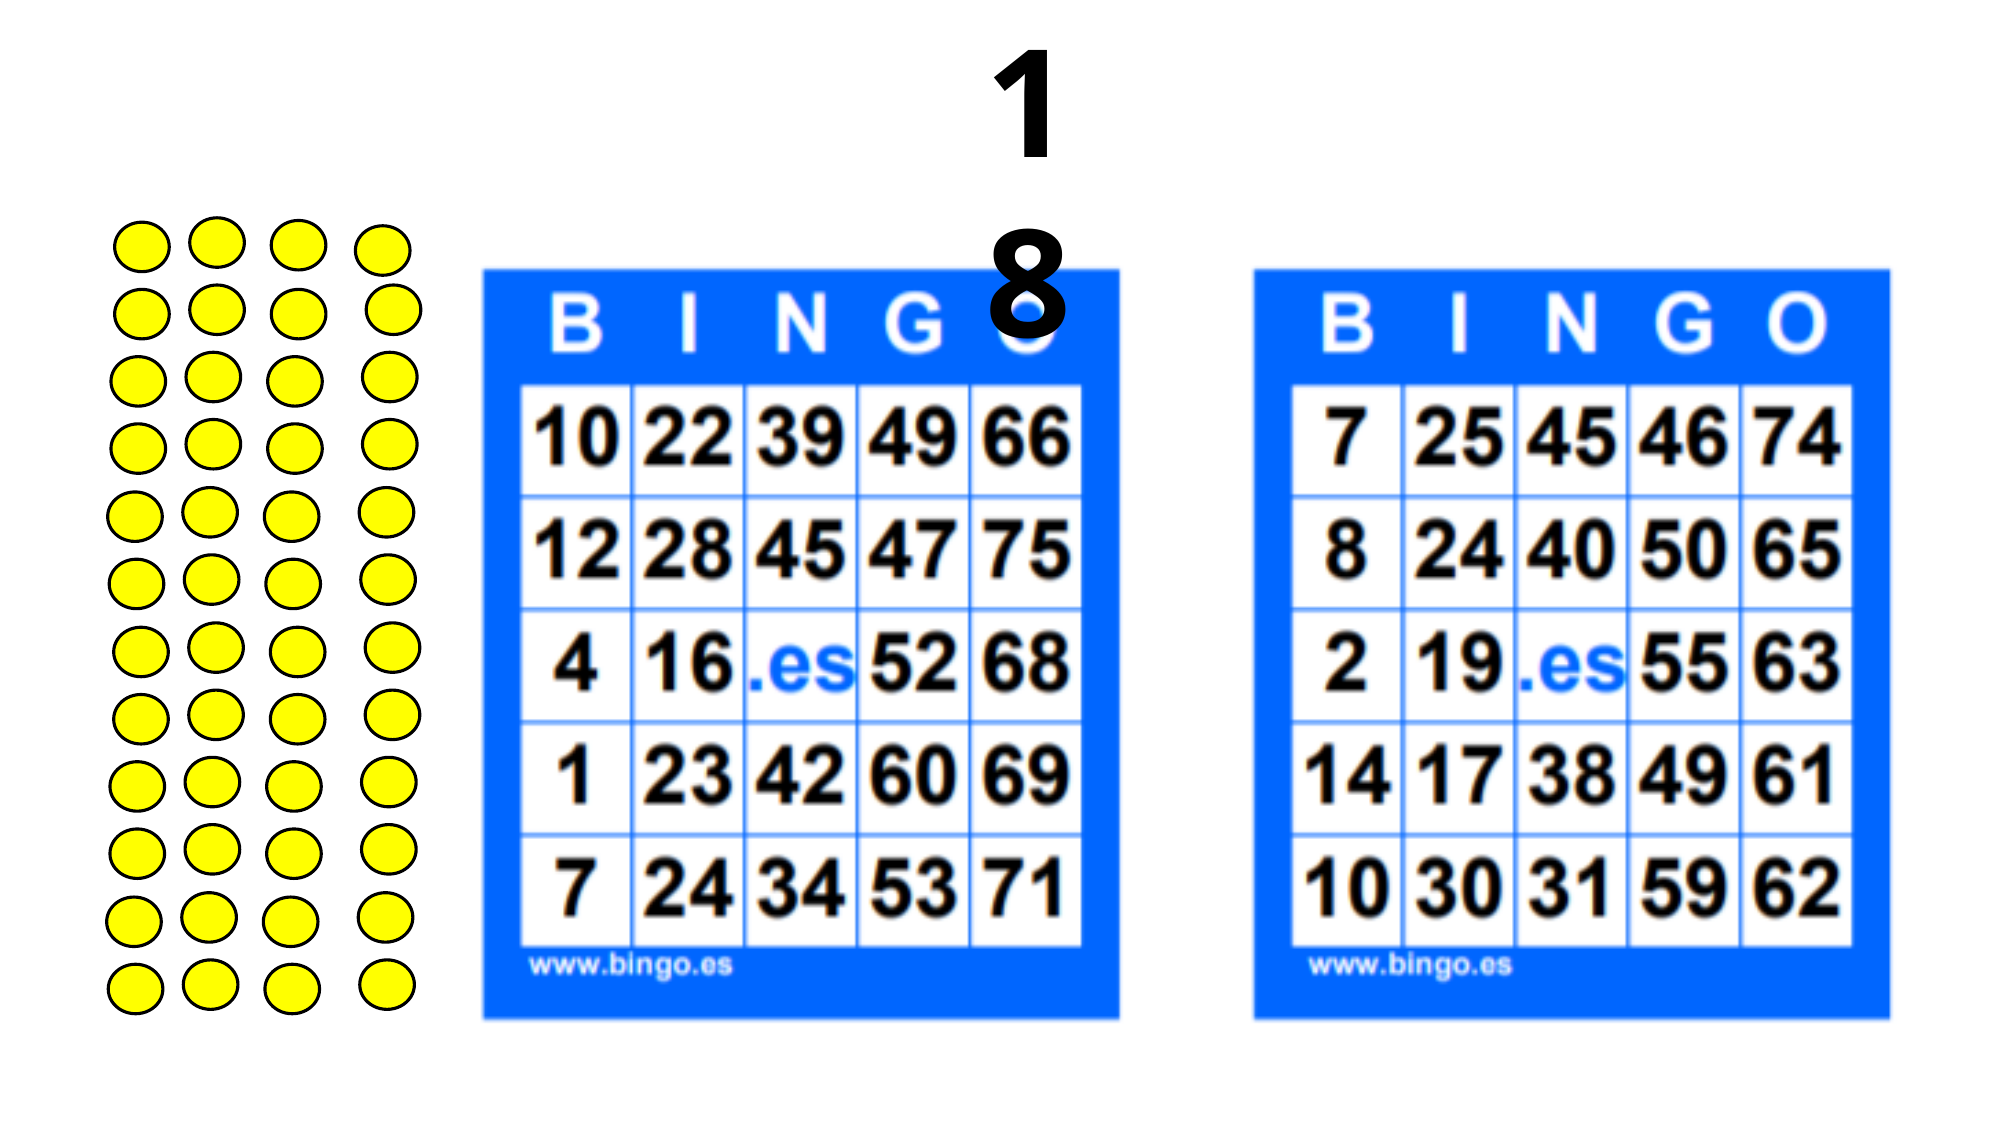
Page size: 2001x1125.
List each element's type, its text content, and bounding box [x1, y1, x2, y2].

text_box [113, 221, 171, 273]
text_box [113, 288, 171, 340]
text_box [266, 422, 324, 475]
picture [474, 254, 1910, 1026]
text_box [358, 958, 416, 1011]
text_box [105, 896, 163, 948]
text_box [269, 693, 327, 746]
text_box [359, 553, 417, 606]
text_box [109, 355, 167, 408]
text_box [270, 219, 327, 271]
text_box [264, 558, 322, 610]
text_box [263, 963, 321, 1015]
text_box [365, 283, 422, 336]
text_box [183, 553, 240, 606]
text_box [181, 486, 239, 539]
text_box [358, 486, 415, 539]
text_box 18 [970, 0, 1141, 254]
text_box [360, 823, 418, 876]
text_box [360, 756, 418, 808]
text_box [361, 418, 419, 470]
text_box [108, 827, 166, 880]
text_box [266, 355, 324, 408]
text_box [269, 626, 327, 678]
text_box [263, 490, 320, 543]
text_box [184, 756, 241, 808]
text_box [265, 760, 323, 813]
text_box [364, 621, 421, 674]
text_box [188, 216, 246, 269]
text_box [270, 288, 327, 340]
text_box [109, 422, 167, 475]
text_box [265, 827, 323, 880]
text_box [188, 283, 246, 336]
text_box [262, 896, 319, 948]
text_box [187, 689, 245, 741]
text_box [107, 963, 164, 1015]
text_box [364, 689, 421, 741]
text_box [187, 621, 245, 674]
text_box [184, 418, 242, 470]
text_box [361, 351, 419, 403]
text_box [184, 351, 242, 403]
text_box [108, 760, 166, 813]
text_box [354, 224, 412, 277]
text_box [112, 693, 170, 746]
text_box [182, 958, 239, 1011]
text_box [184, 823, 241, 876]
text_box [180, 891, 238, 944]
text_box [108, 558, 165, 610]
text_box [106, 490, 164, 543]
text_box [112, 626, 170, 678]
text_box [357, 891, 414, 944]
